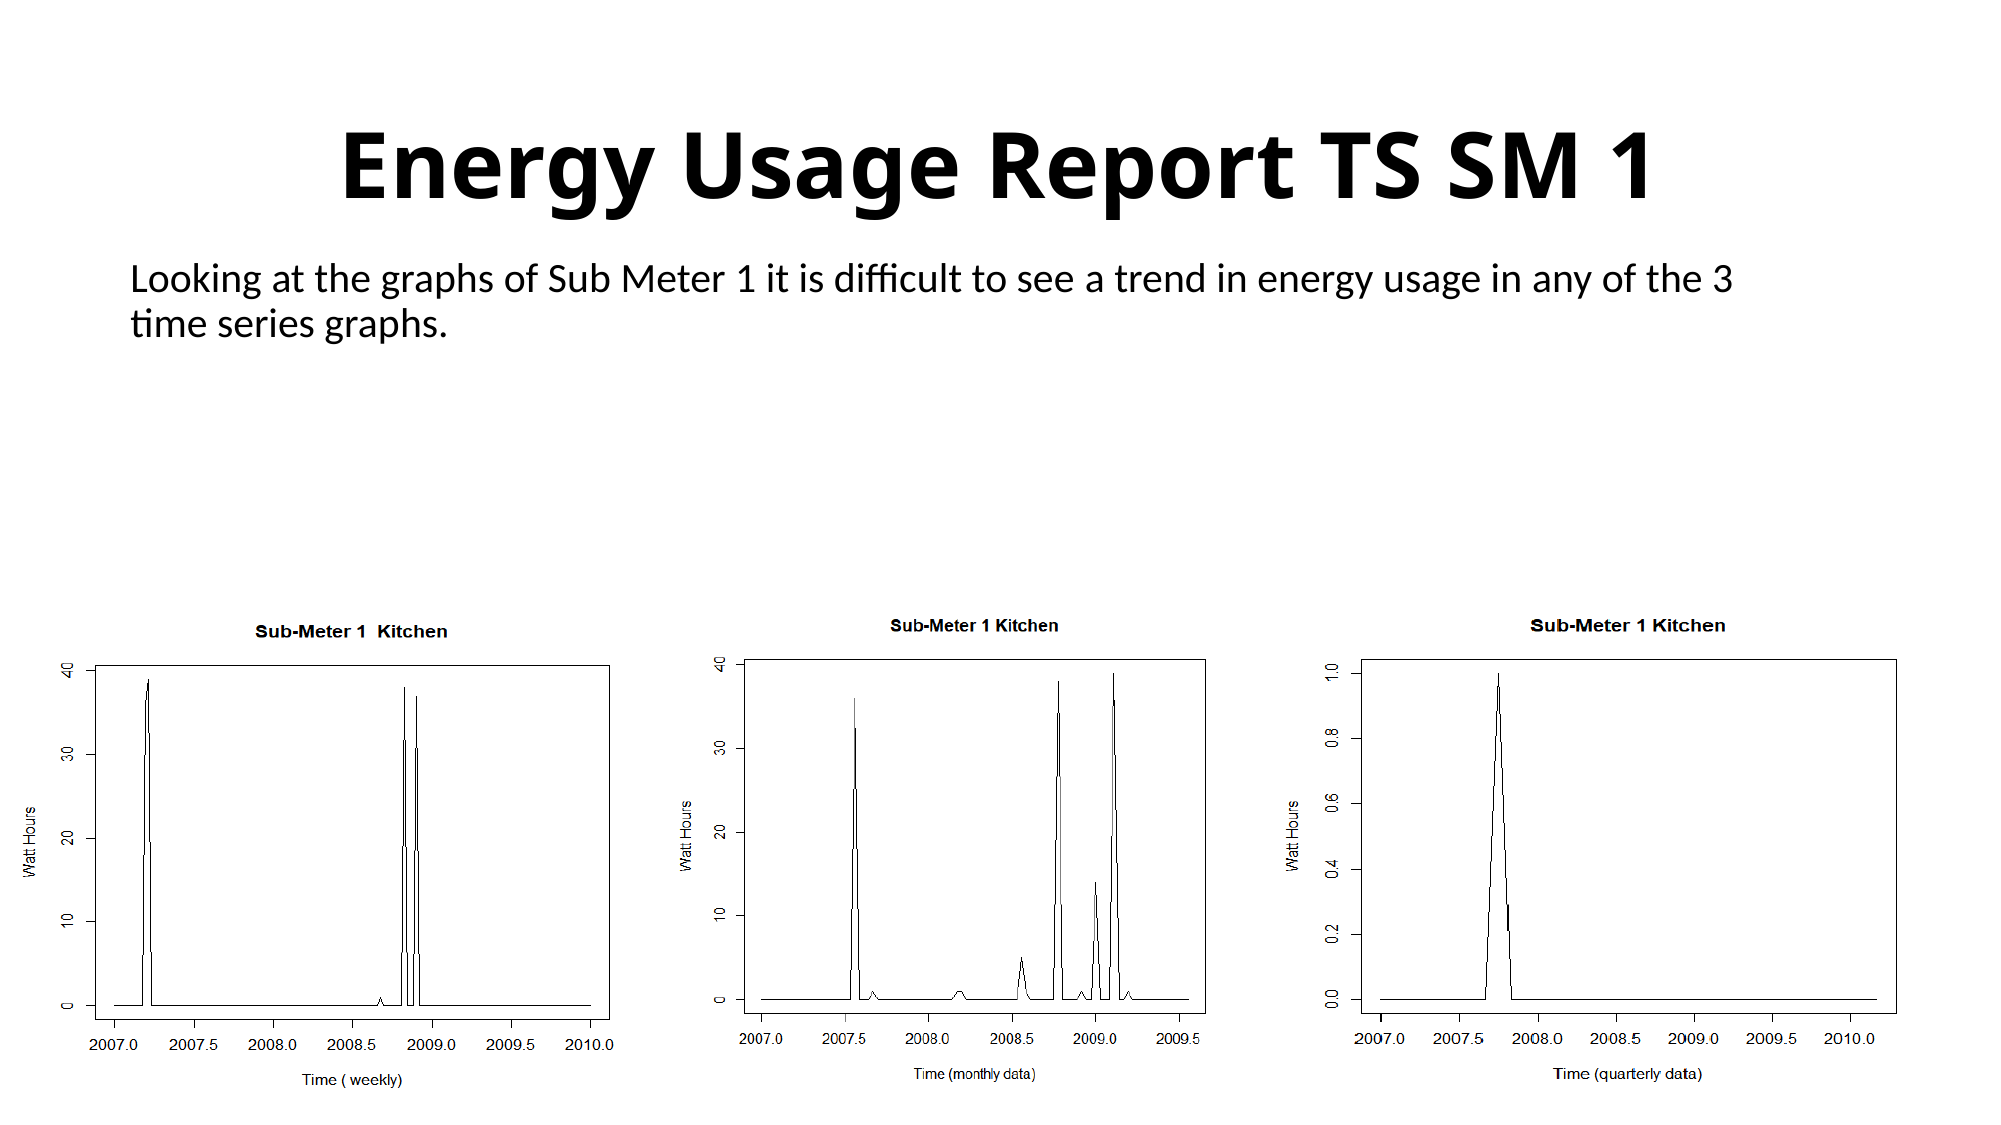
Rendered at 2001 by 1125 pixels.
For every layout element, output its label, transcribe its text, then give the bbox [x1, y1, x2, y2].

list Looking at the graphs of Sub Meter 1 it is difficult to see a trend in energy usage in any of the 3 time series graphs. [115, 248, 1822, 996]
picture [1280, 589, 1939, 1100]
picture [16, 595, 649, 1106]
picture [674, 589, 1241, 1100]
title Energy Usage Report TS SM 1 [137, 59, 1863, 226]
